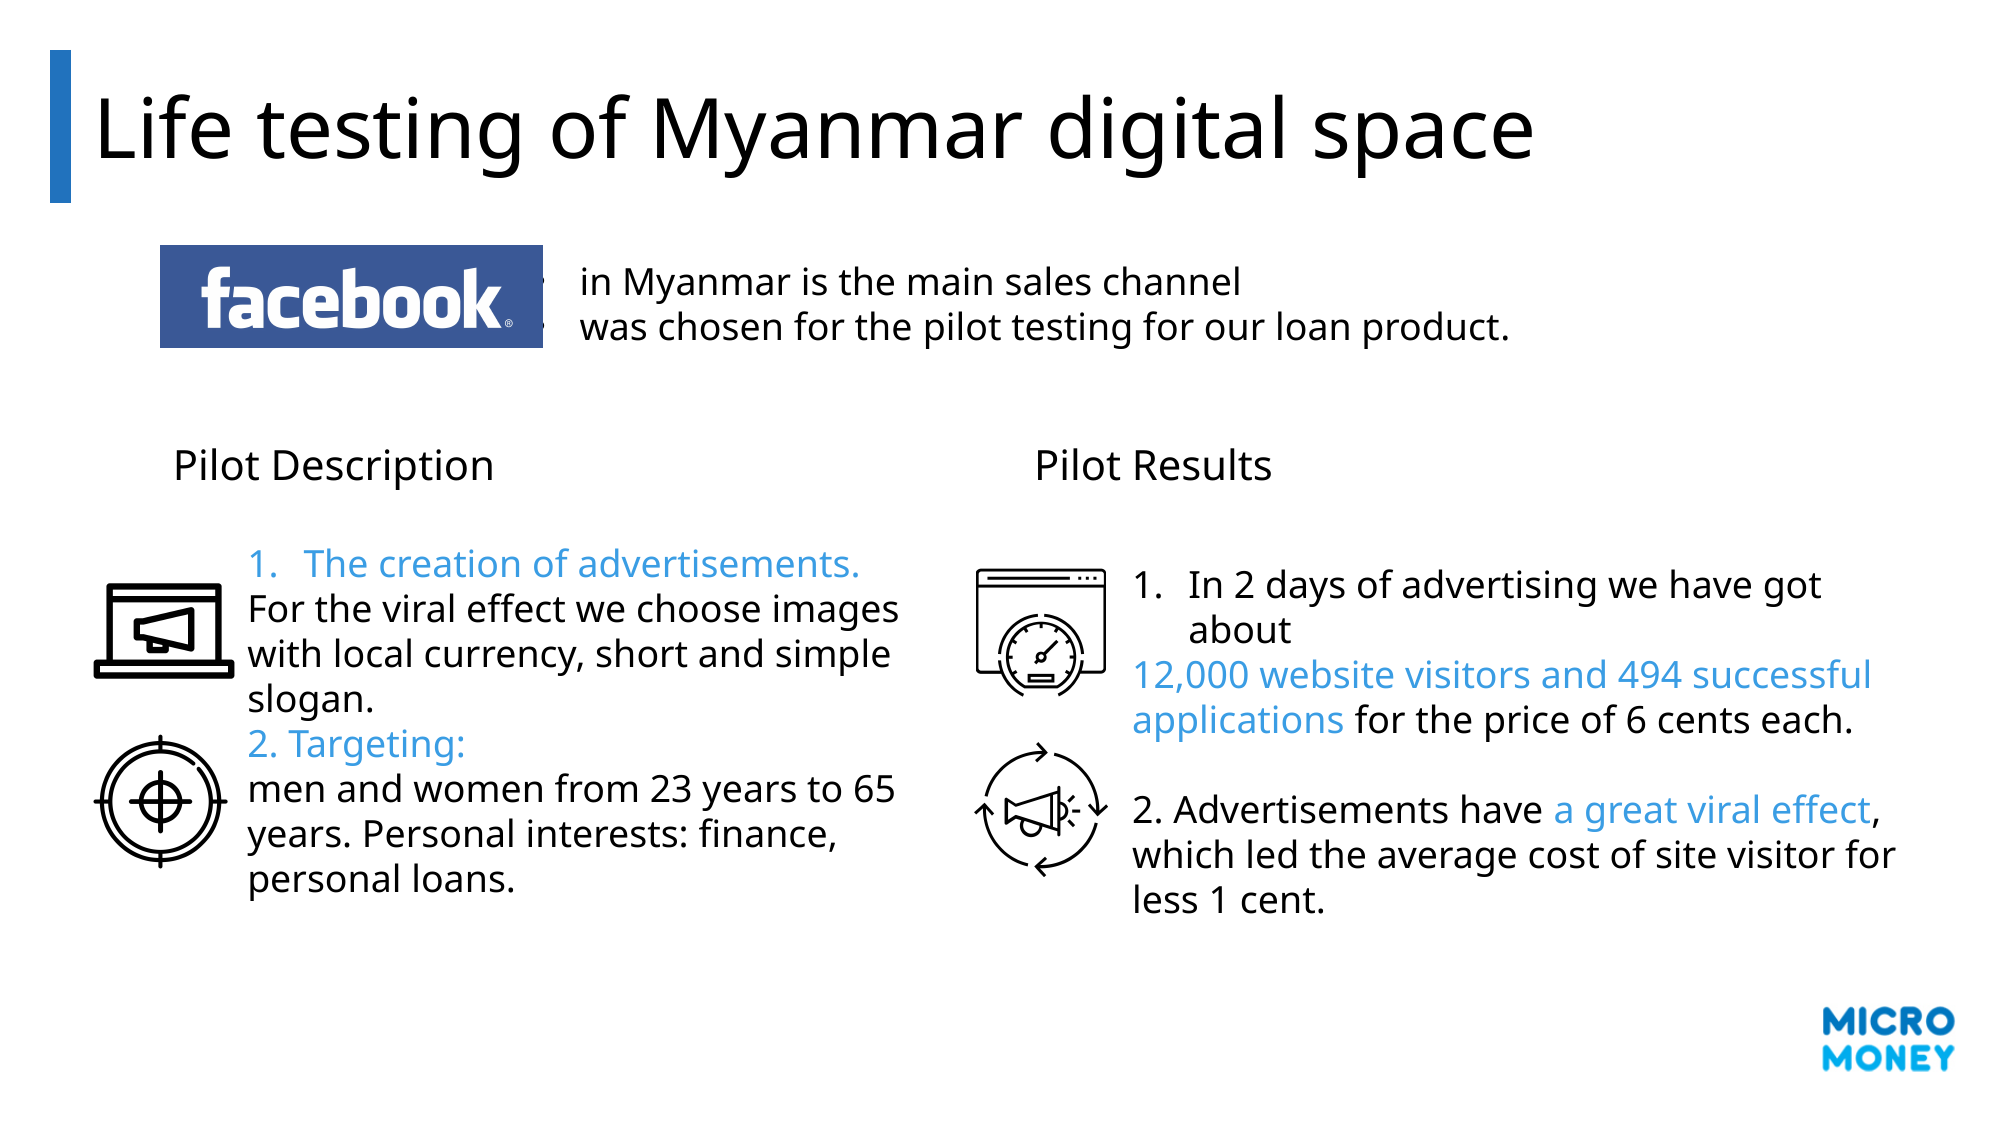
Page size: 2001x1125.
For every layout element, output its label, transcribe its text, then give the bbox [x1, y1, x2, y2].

picture [1783, 933, 1995, 1125]
text_box in Myanmar is the main sales channel was chosen for the pilot testing for our loan product. [518, 250, 1526, 401]
text_box In 2 days of advertising we have got about 12,000 website visitors and 494 successful applications for the price of 6 cents each. 2. Advertisements have a great viral effect, which led the average cost of site visitor for less 1 cent. [1117, 553, 1945, 928]
picture [160, 245, 543, 348]
picture [976, 567, 1107, 698]
text_box Pilot Results [1019, 431, 1288, 497]
picture [974, 742, 1109, 877]
text_box Life testing of Myanmar digital space [78, 68, 1860, 183]
text_box Pilot Description [158, 431, 510, 497]
picture [86, 727, 235, 876]
text_box The creation of advertisements. For the viral effect we choose images with local currency, short and simple slogan. 2. Targeting: men and women from 23 years to 65 years. Personal interests: finance, personal loans. [232, 487, 969, 953]
picture [84, 553, 244, 712]
